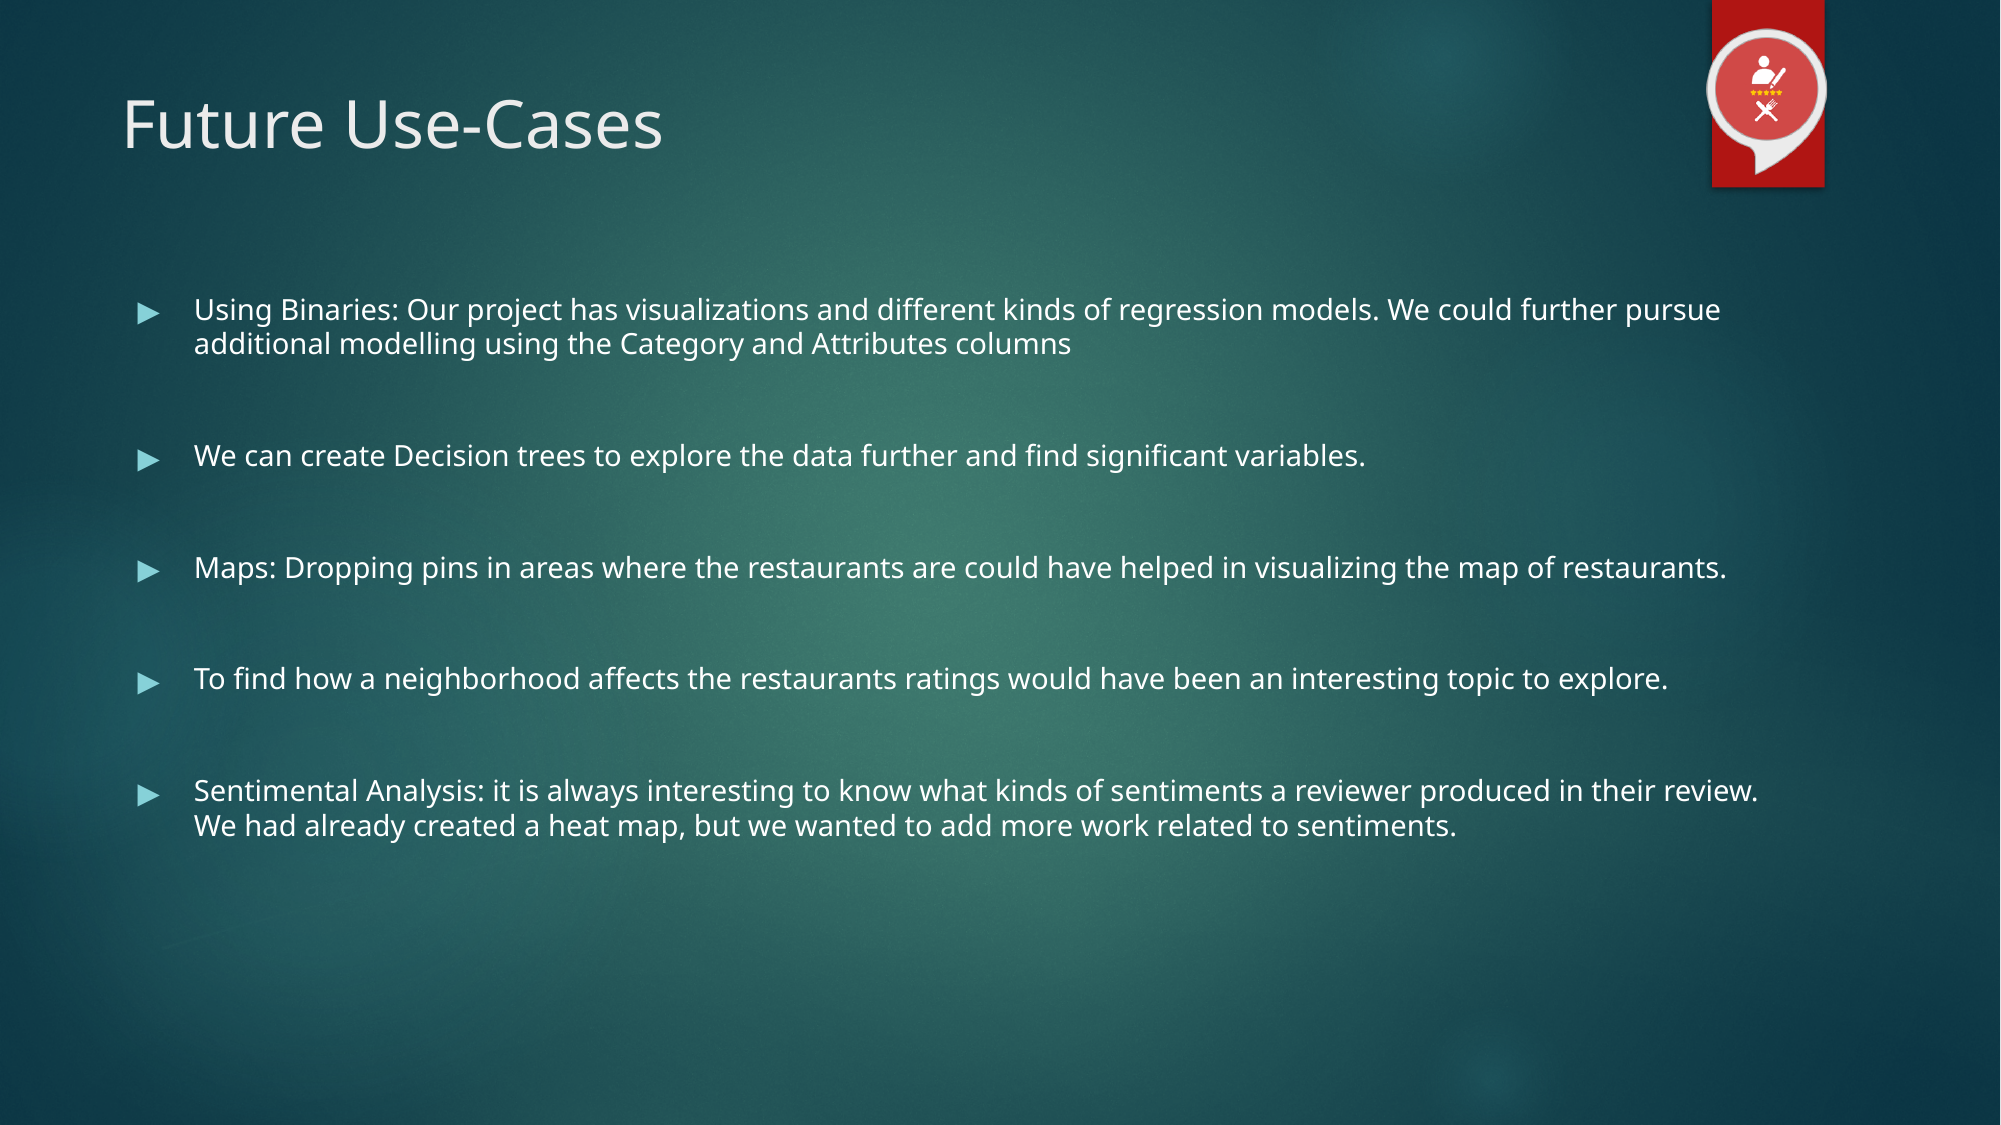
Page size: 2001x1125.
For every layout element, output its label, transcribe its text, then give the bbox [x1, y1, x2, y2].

title Future Use-Cases [106, 74, 1649, 304]
picture [0, 0, 2001, 1125]
list Using Binaries: Our project has visualizations and different kinds of regression models. We could further pursue additional modelling using the Category and Attributes columns We can create Decision trees to explore the data further and find significant variables. Maps: Dropping pins in areas where the restaurants are could have helped in visualizing the map of restaurants. To find how a neighborhood affects the restaurants ratings would have been an interesting topic to explore. Sentimental Analysis: it is always interesting to know what kinds of sentiments a reviewer produced in their review. We had already created a heat map, but we wanted to add more work related to sentiments. [122, 283, 1807, 972]
